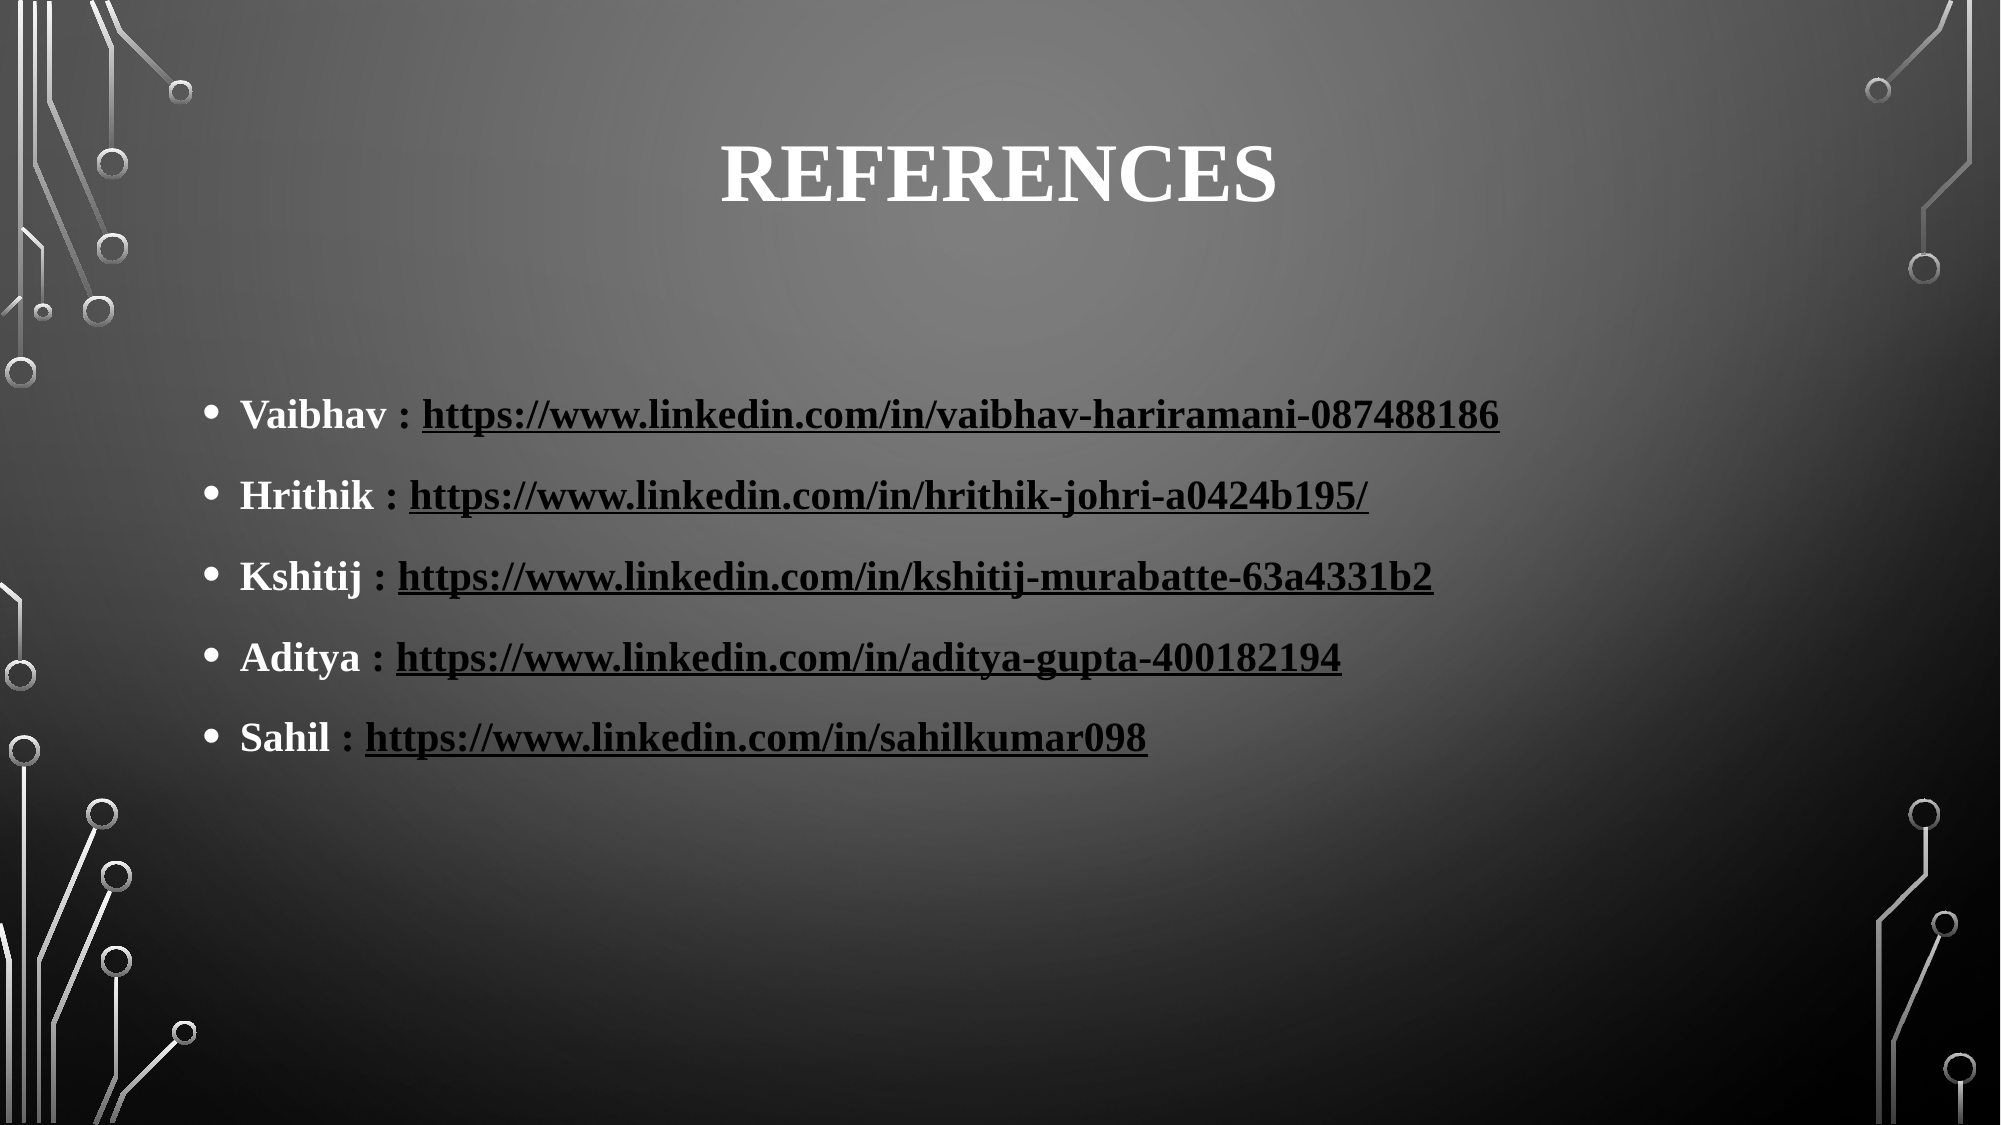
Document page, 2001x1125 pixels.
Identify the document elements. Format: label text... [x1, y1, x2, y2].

title References [187, 53, 1813, 297]
list Vaibhav : https://www.linkedin.com/in/vaibhav-hariramani-087488186 Hrithik : https://www.linkedin.com/in/hrithik-johri-a0424b195/ Kshitij : https://www.linkedin.com/in/kshitij-murabatte-63a4331b2 Aditya : https://www.linkedin.com/in/aditya-gupta-400182194 Sahil : https://www.linkedin.com/in/sahilkumar098 [187, 369, 1813, 950]
